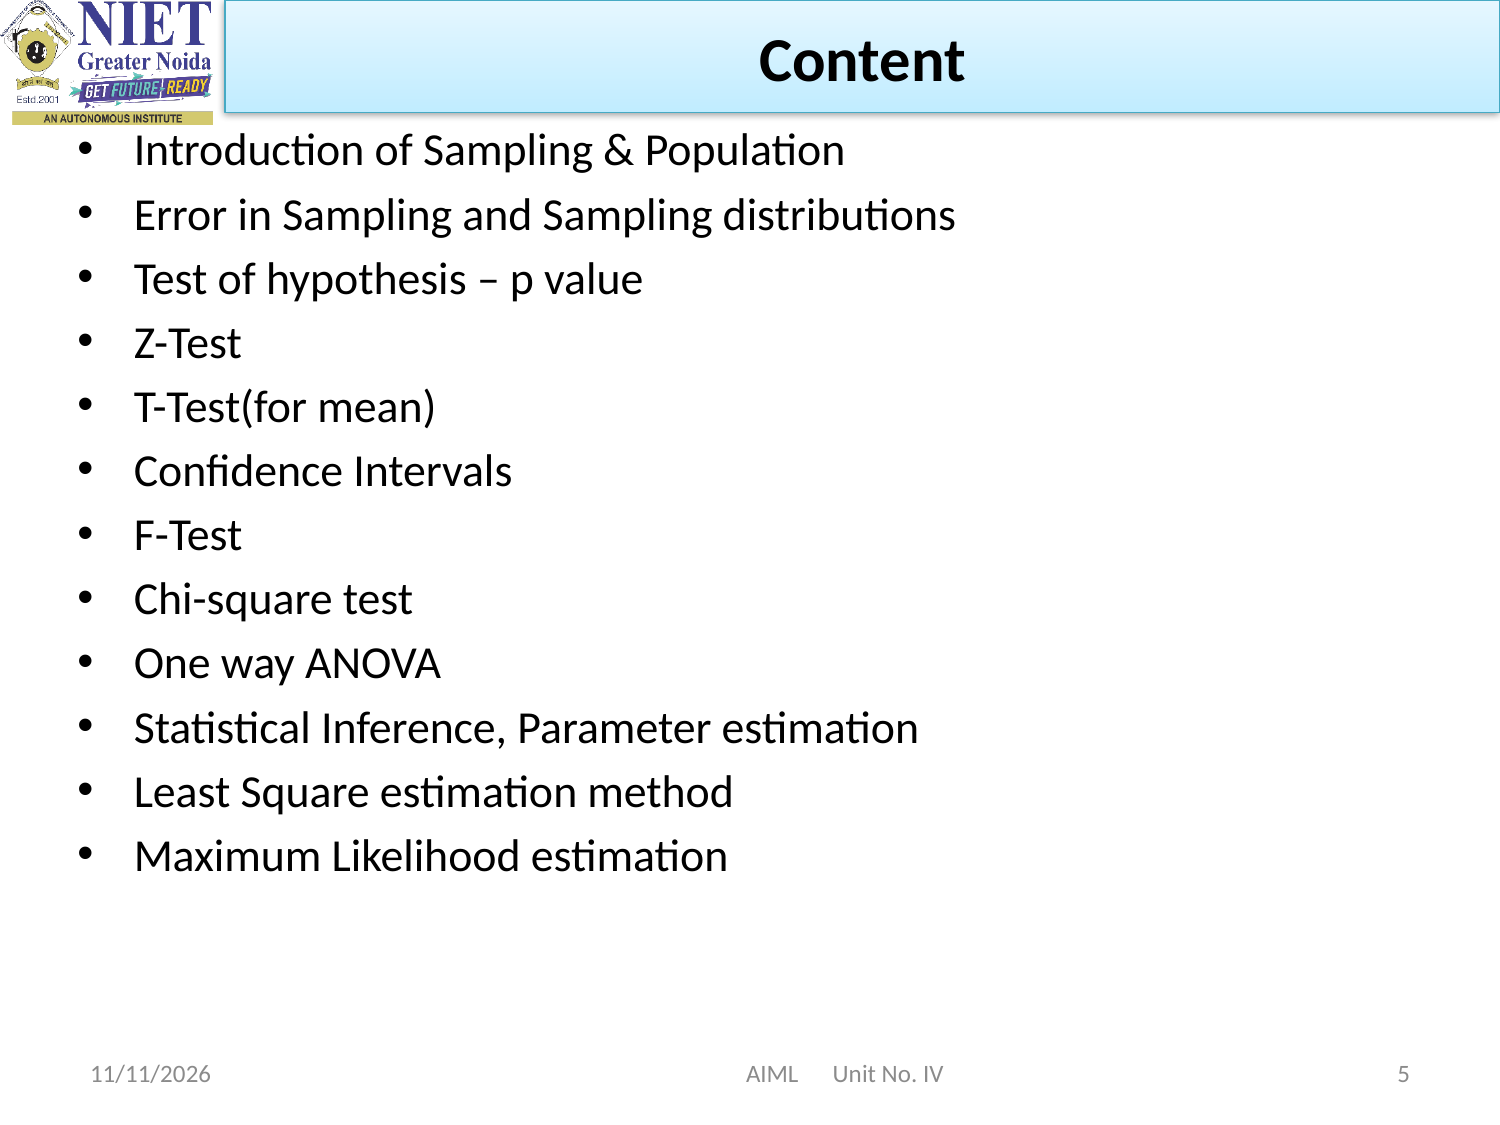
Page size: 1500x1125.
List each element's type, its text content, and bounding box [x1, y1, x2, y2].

picture [0, 0, 213, 125]
slide_number 5 [1238, 1042, 1425, 1103]
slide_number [75, 1042, 412, 1103]
list Introduction of Sampling & Population Error in Sampling and Sampling distributions Test of hypothesis – p value Z-Test T-Test(for mean) Confidence Intervals F-Test Chi-square test One way ANOVA Statistical Inference, Parameter estimation Least Square estimation method Maximum Likelihood estimation [62, 112, 1350, 1043]
footer AIML Unit No. IV [412, 1042, 1238, 1103]
text_box Content [224, 0, 1500, 113]
